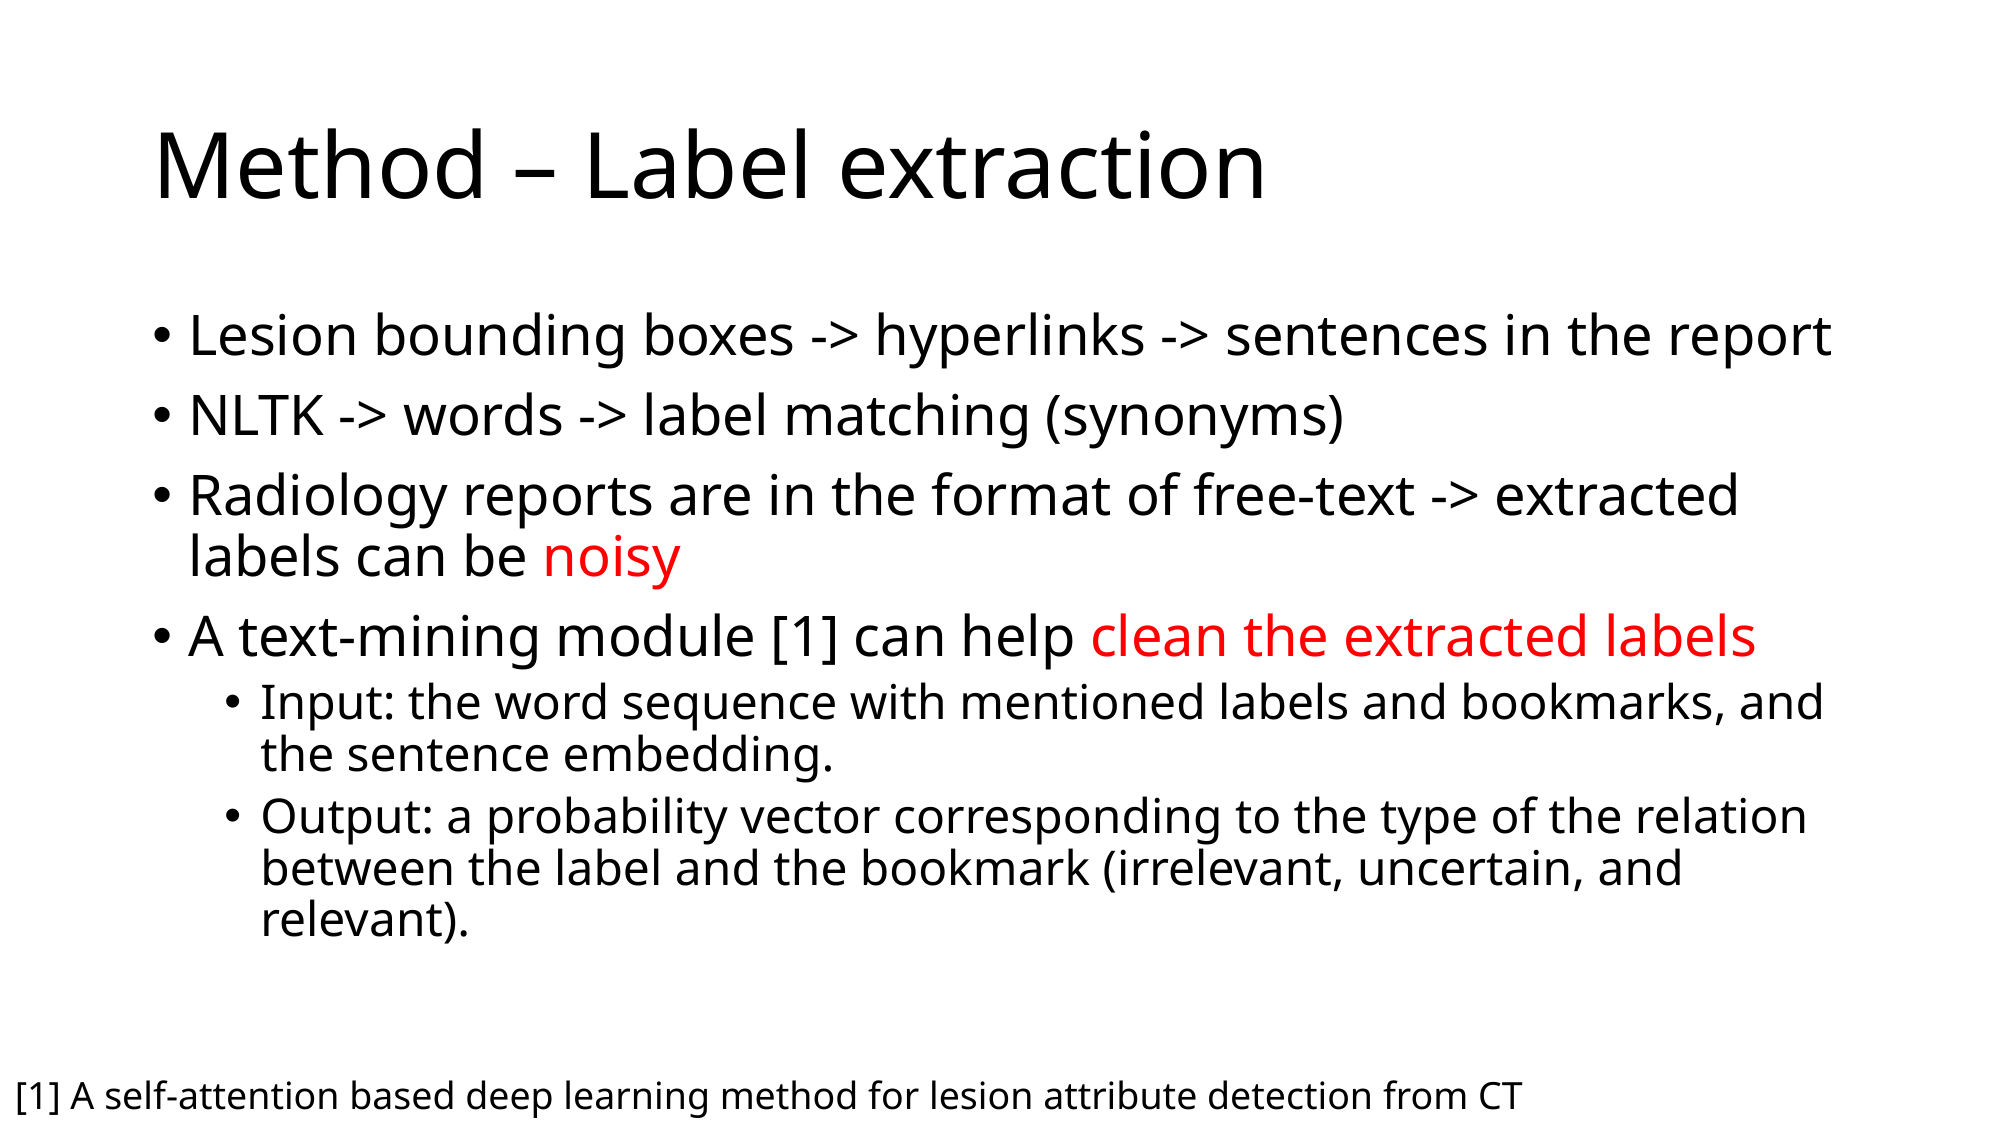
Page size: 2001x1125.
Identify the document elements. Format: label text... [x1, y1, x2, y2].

list Lesion bounding boxes -> hyperlinks -> sentences in the report NLTK -> words -> label matching (synonyms) Radiology reports are in the format of free-text -> extracted labels can be noisy A text-mining module [1] can help clean the extracted labels Input: the word sequence with mentioned labels and bookmarks, and the sentence embedding. Output: a probability vector corresponding to the type of the relation between the label and the bookmark (irrelevant, uncertain, and relevant). [137, 299, 1863, 1014]
title Method – Label extraction [137, 59, 1863, 278]
text_box [1] A self-attention based deep learning method for lesion attribute detection from CT reports [0, 1064, 1608, 1125]
